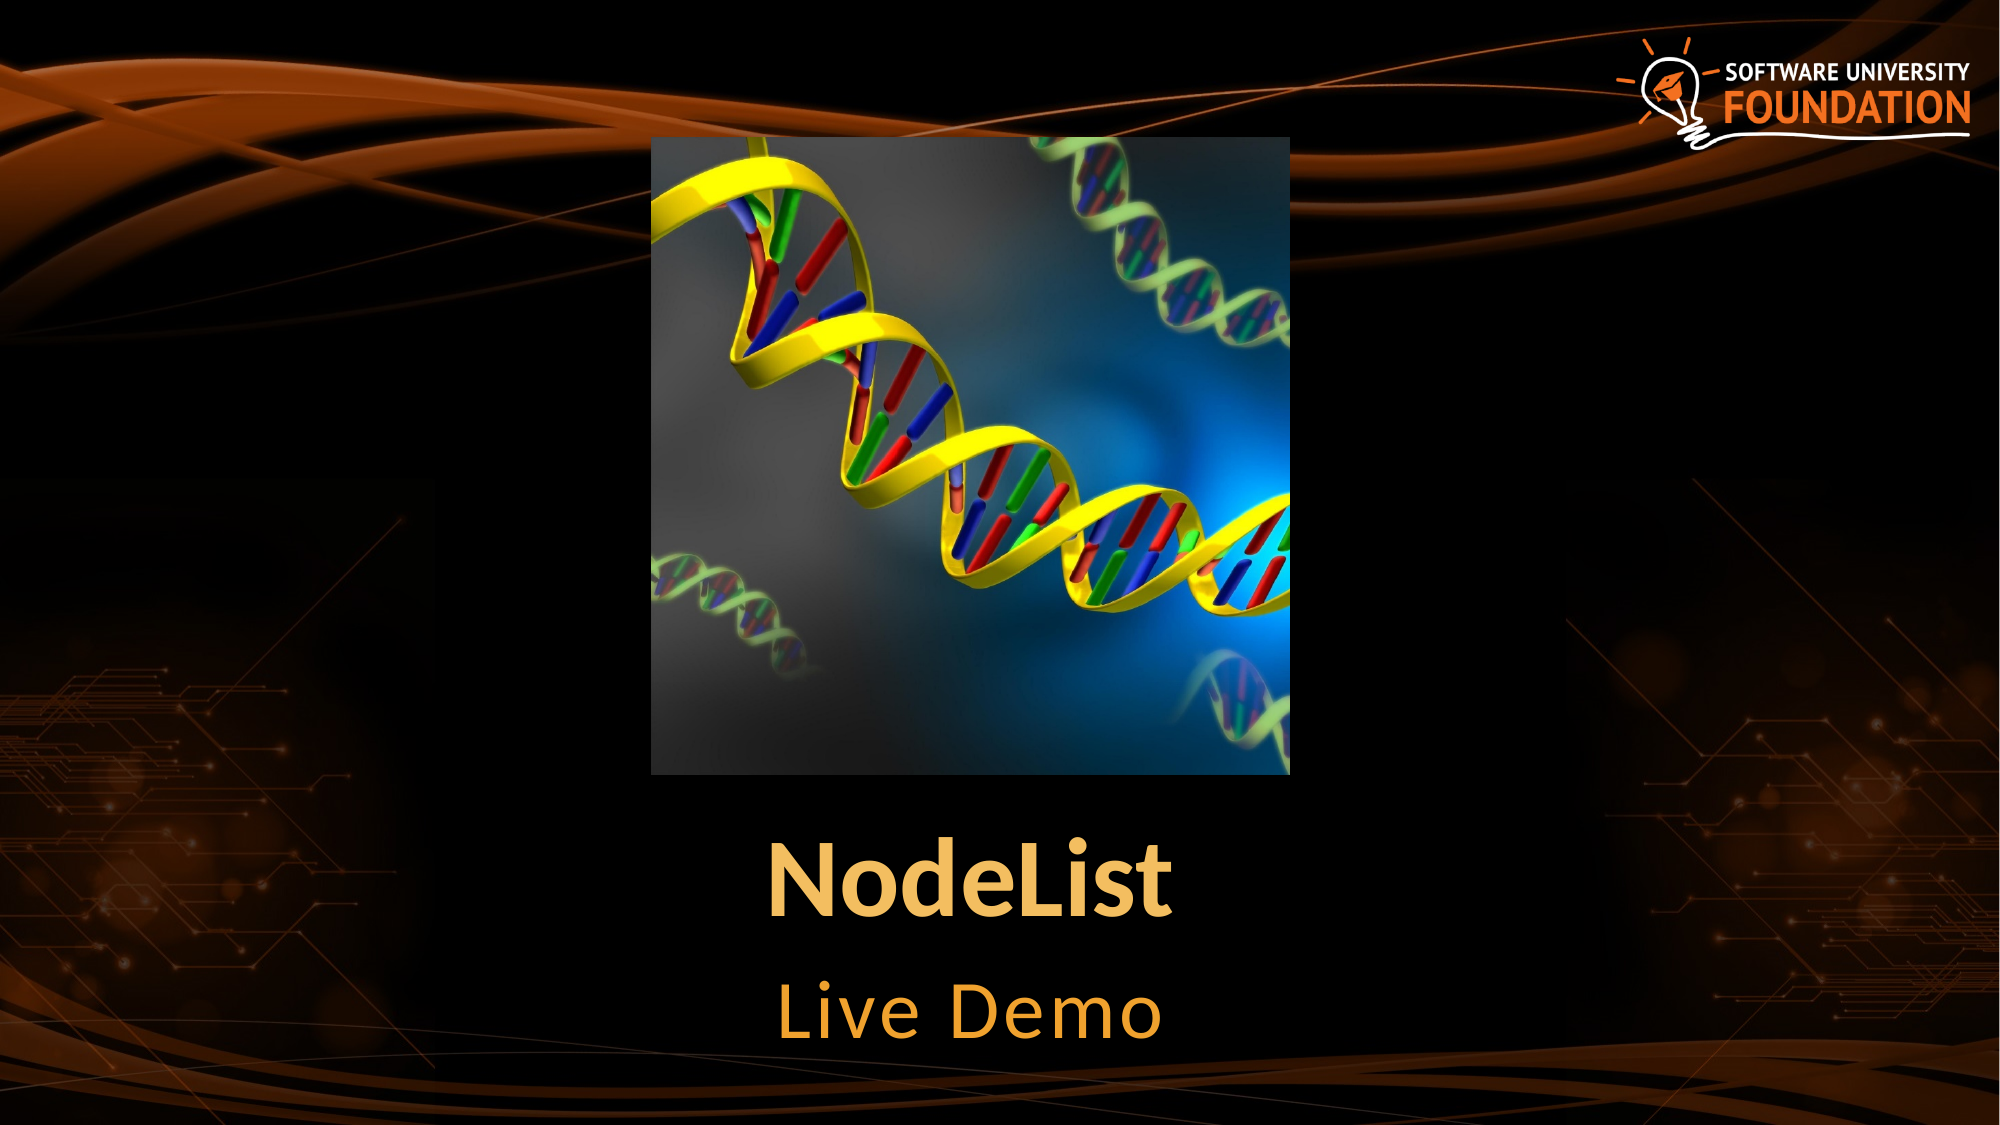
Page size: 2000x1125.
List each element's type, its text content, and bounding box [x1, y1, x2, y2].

picture [0, 0, 2000, 1125]
list Live Demo [237, 948, 1704, 1057]
title NodeList [237, 812, 1704, 948]
